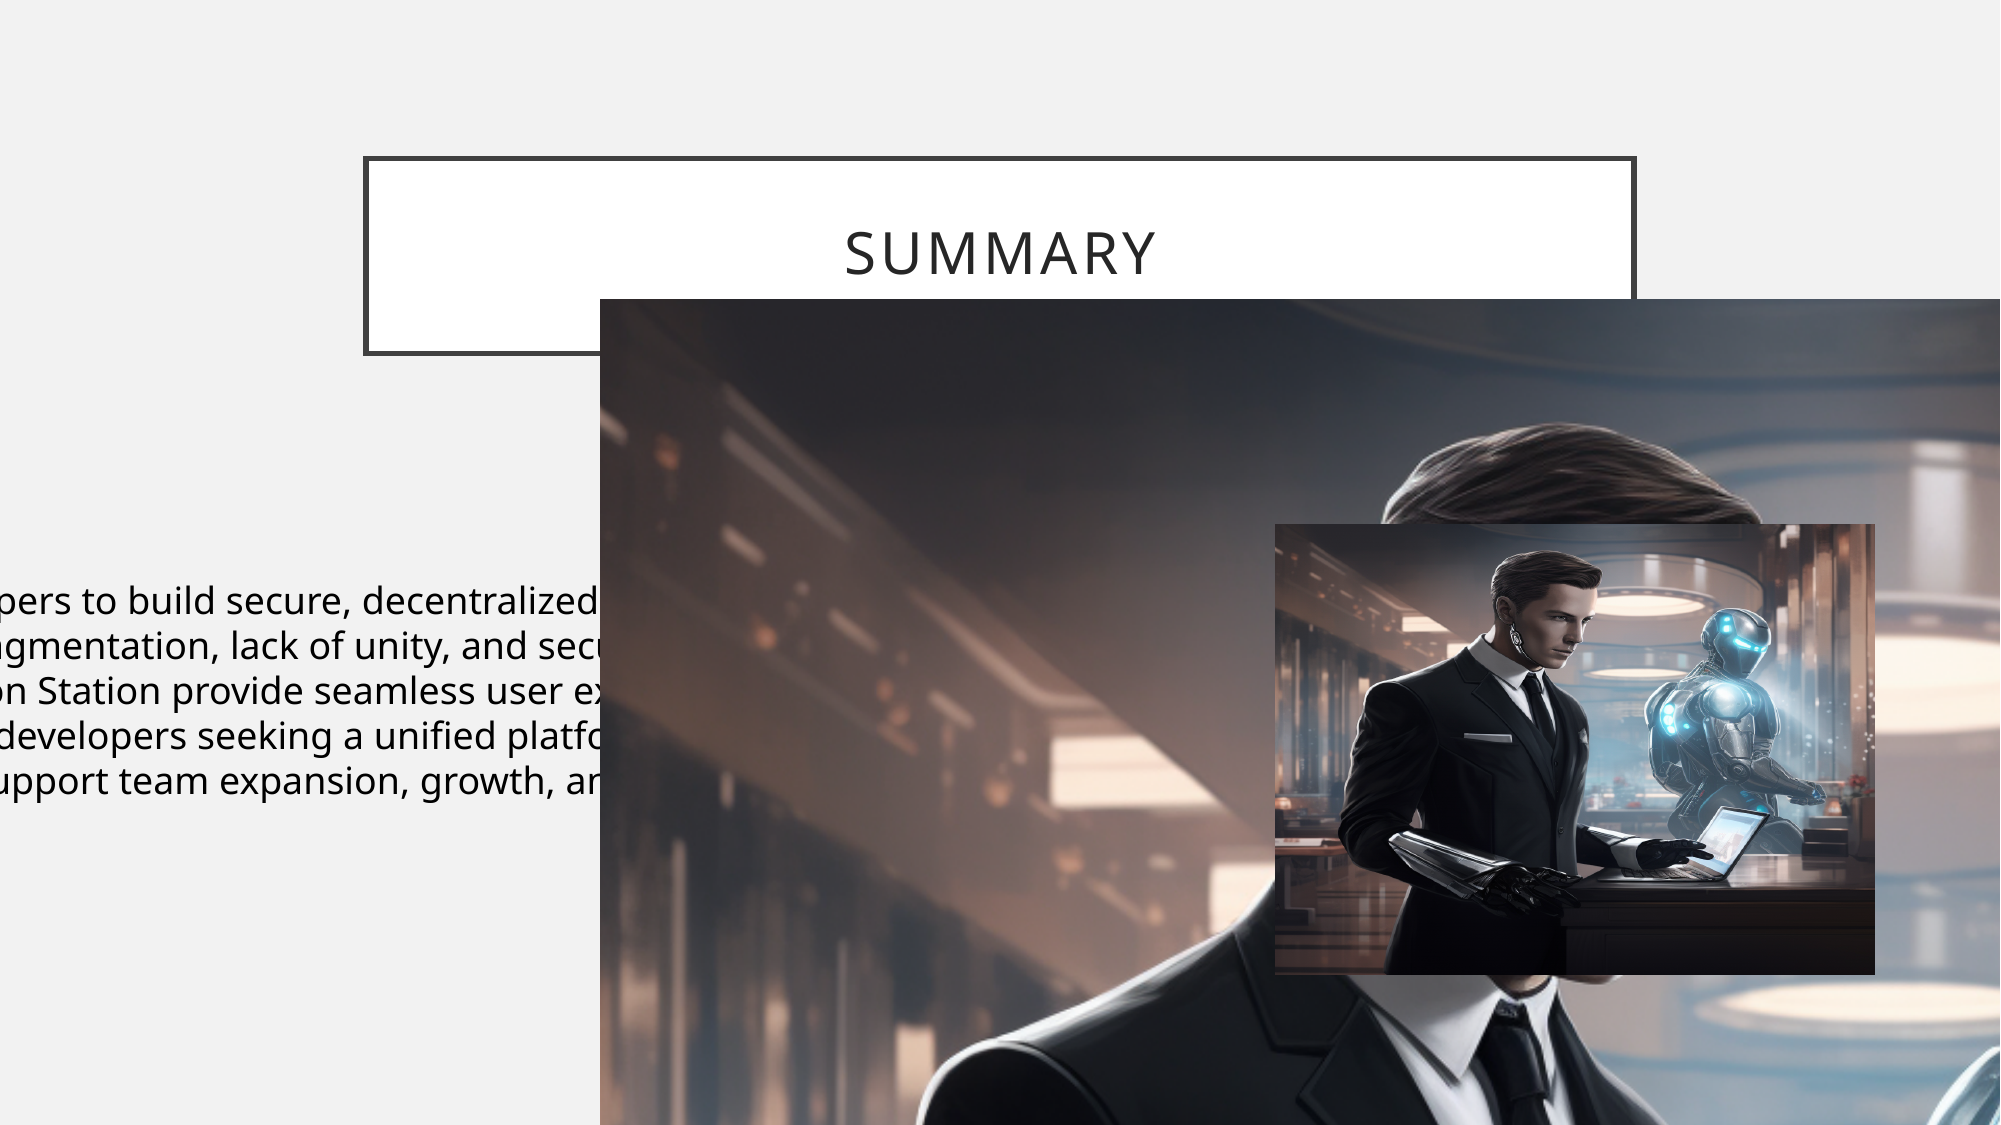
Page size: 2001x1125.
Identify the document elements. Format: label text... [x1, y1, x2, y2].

text_box - Elysium empowers developers to build secure, decentralized AI tailored to individual needs. - Our solution addresses fragmentation, lack of unity, and security concerns. - Elysium OS and Automation Station provide seamless user experiences and efficient agent management. - Our target customers are developers seeking a unified platform for AI agents and business integration. - We are raising capital to support team expansion, growth, and platform development. [0, 524, 599, 810]
picture [599, 299, 2000, 1125]
title Summary [363, 156, 1637, 356]
